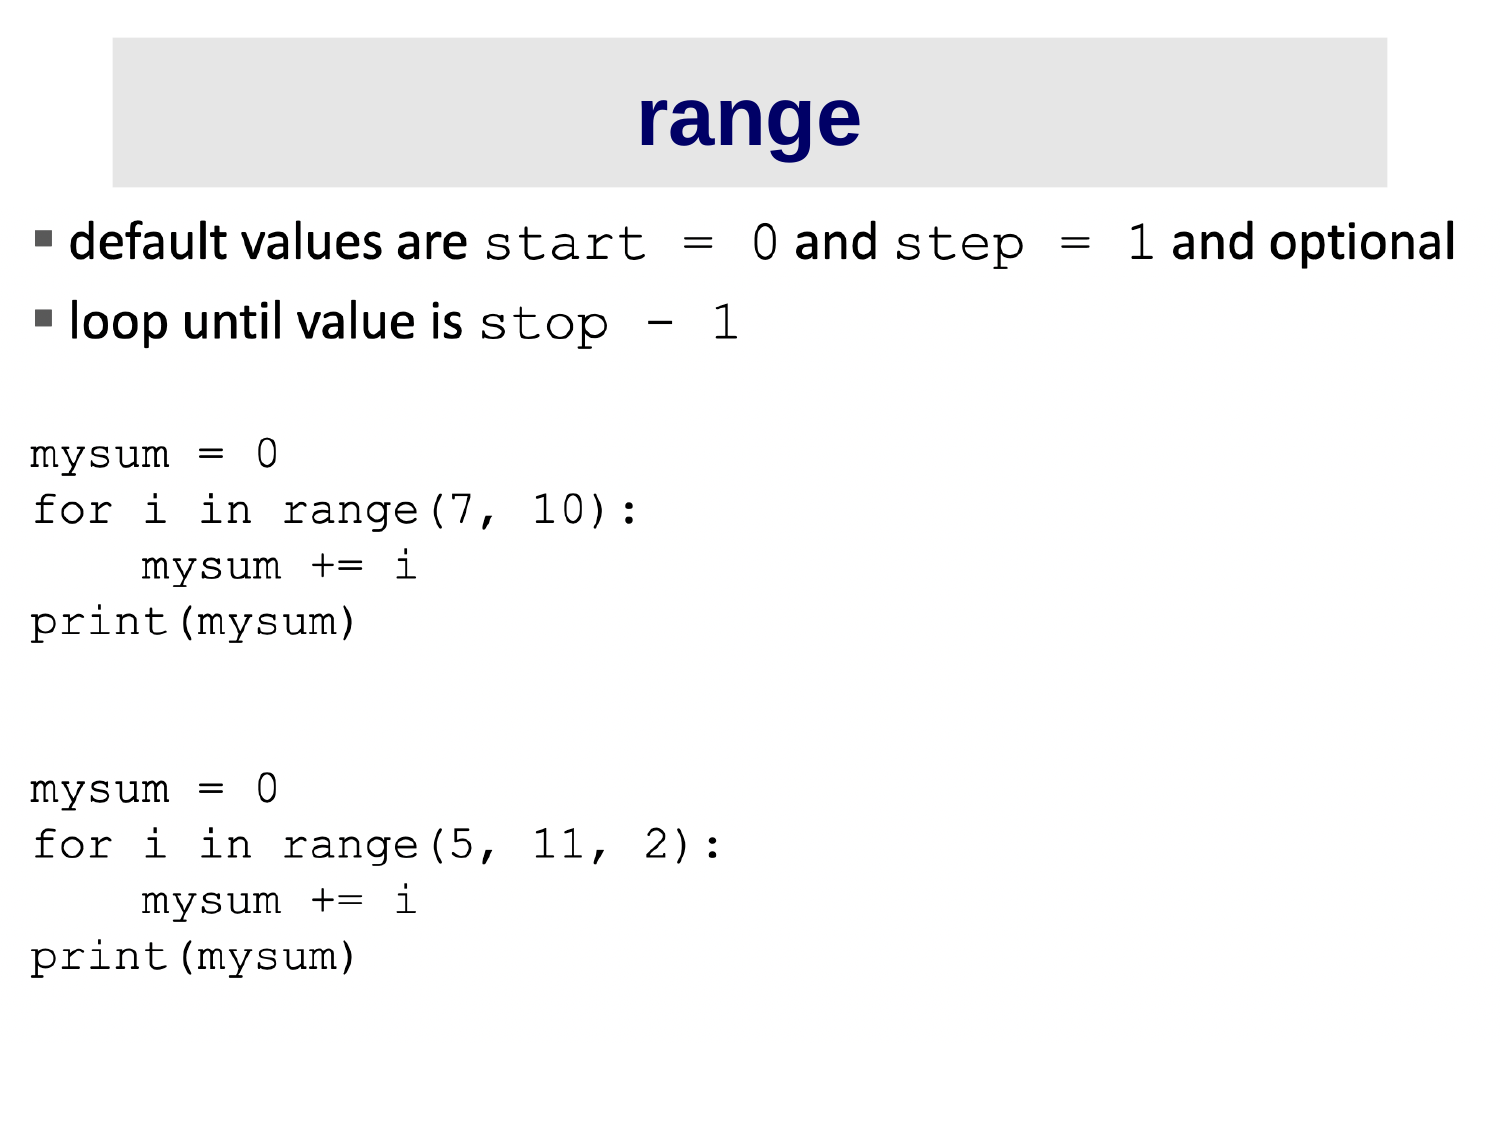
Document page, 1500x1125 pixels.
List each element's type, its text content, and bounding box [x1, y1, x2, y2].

picture [0, 207, 1500, 1043]
title range [112, 37, 1388, 188]
